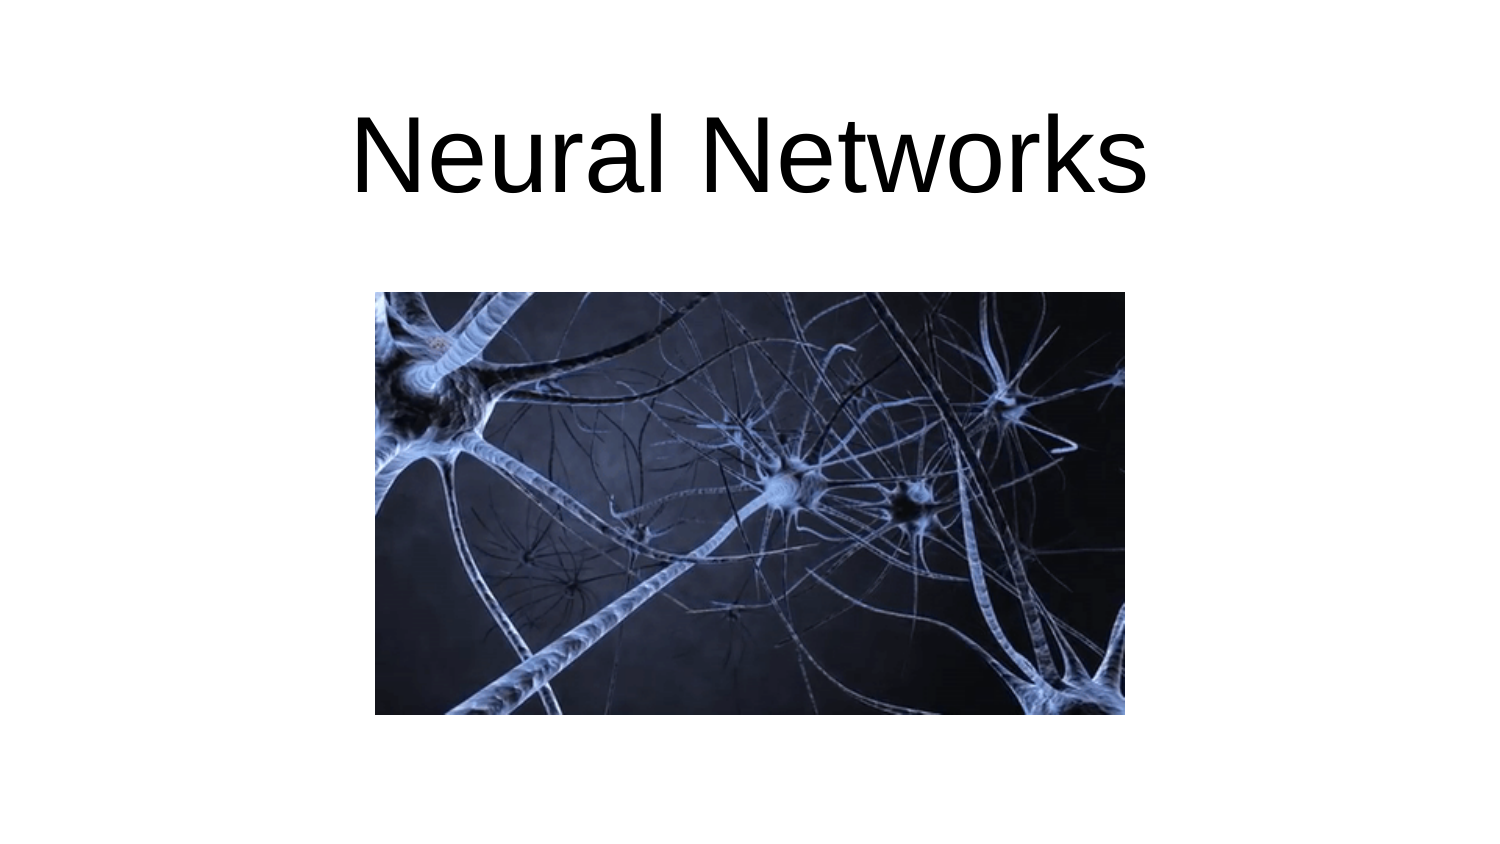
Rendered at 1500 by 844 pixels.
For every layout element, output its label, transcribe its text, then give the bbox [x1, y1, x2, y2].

picture [374, 292, 1126, 715]
title Neural Networks [51, 122, 1449, 229]
